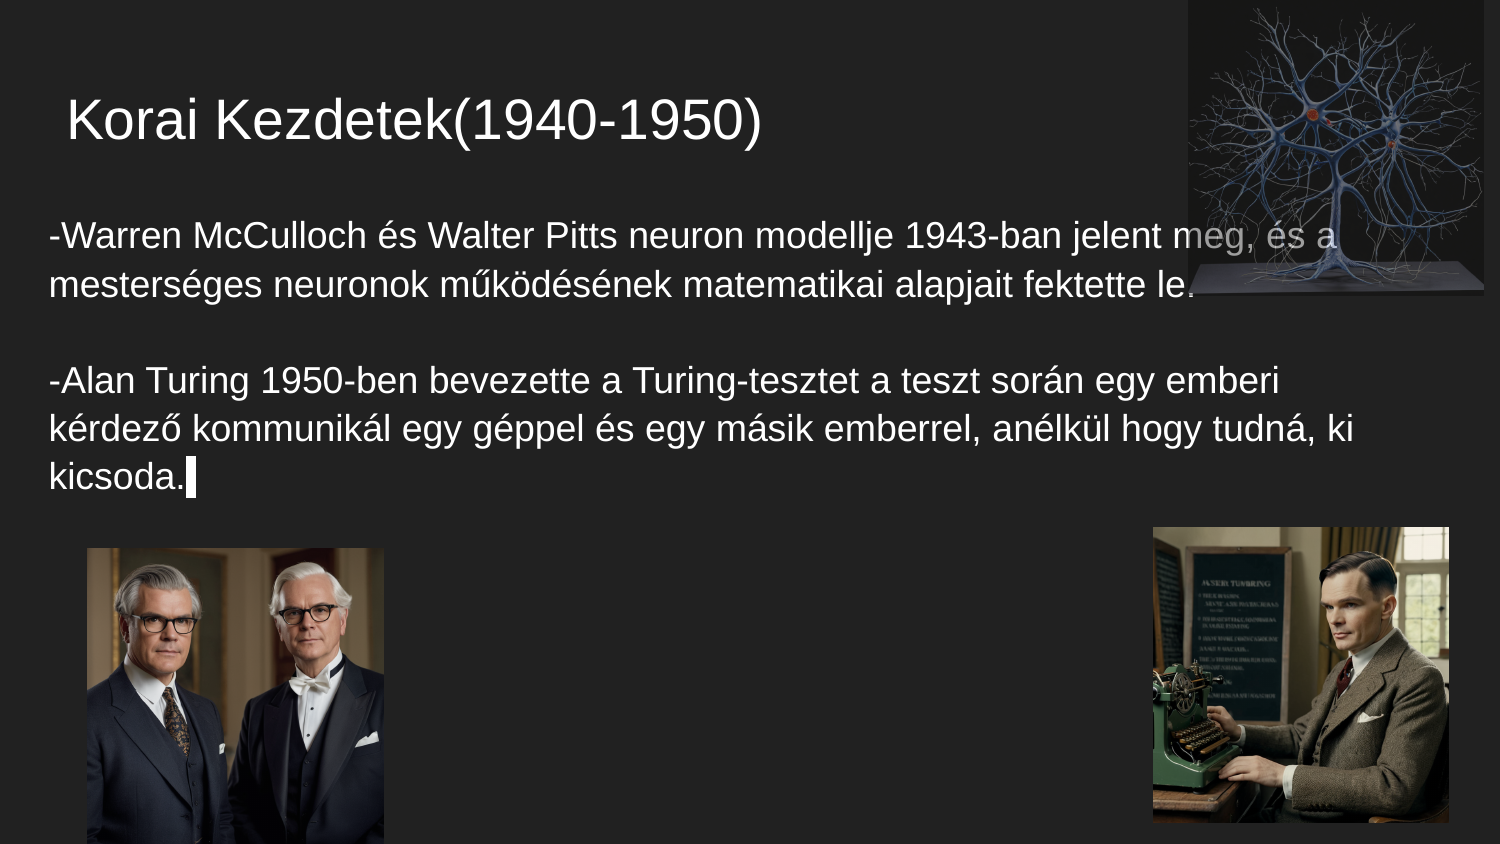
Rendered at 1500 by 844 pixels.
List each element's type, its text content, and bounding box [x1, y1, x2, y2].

title Korai Kezdetek(1940-1950) [51, 72, 1183, 167]
picture [1153, 527, 1450, 824]
list -Warren McCulloch és Walter Pitts neuron modellje 1943-ban jelent meg, és a mesterséges neuronok működésének matematikai alapjait fektette le. -Alan Turing 1950-ben bevezette a Turing-tesztet a teszt során egy emberi kérdező kommunikál egy géppel és egy másik emberrel, anélkül hogy tudná, ki kicsoda. [33, 193, 1432, 754]
picture [1188, 0, 1485, 296]
picture [87, 548, 384, 844]
